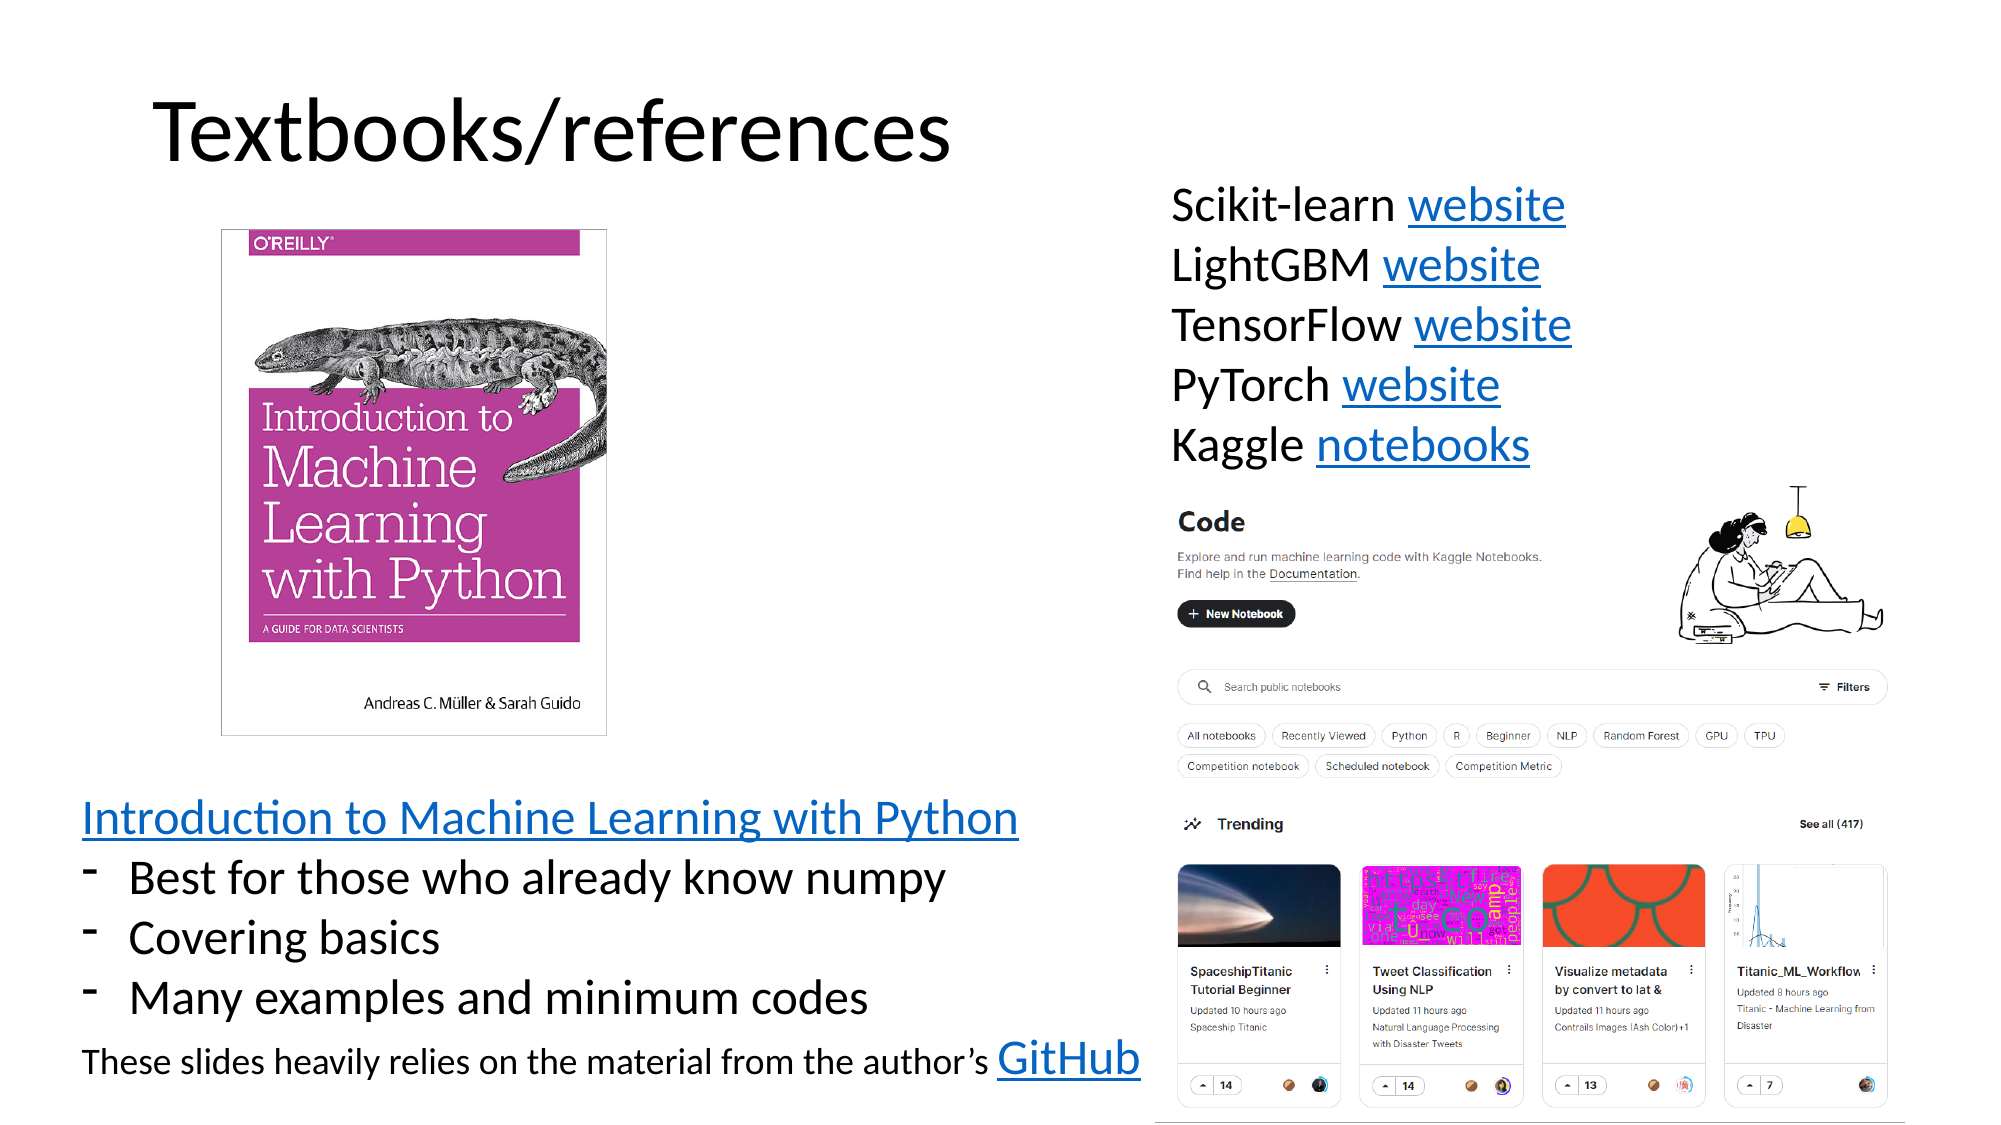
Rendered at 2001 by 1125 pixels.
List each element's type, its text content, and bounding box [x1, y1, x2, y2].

text_box Scikit-learn website LightGBM website TensorFlow website PyTorch website Kaggle notebooks [1156, 163, 1588, 476]
title Textbooks/references [137, 59, 1863, 205]
text_box Introduction to Machine Learning with Python Best for those who already know numpy Covering basics Many examples and minimum codes These slides heavily relies on the material from the author’s GitHub [66, 777, 1154, 1092]
picture [1154, 476, 1905, 1124]
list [221, 229, 607, 736]
